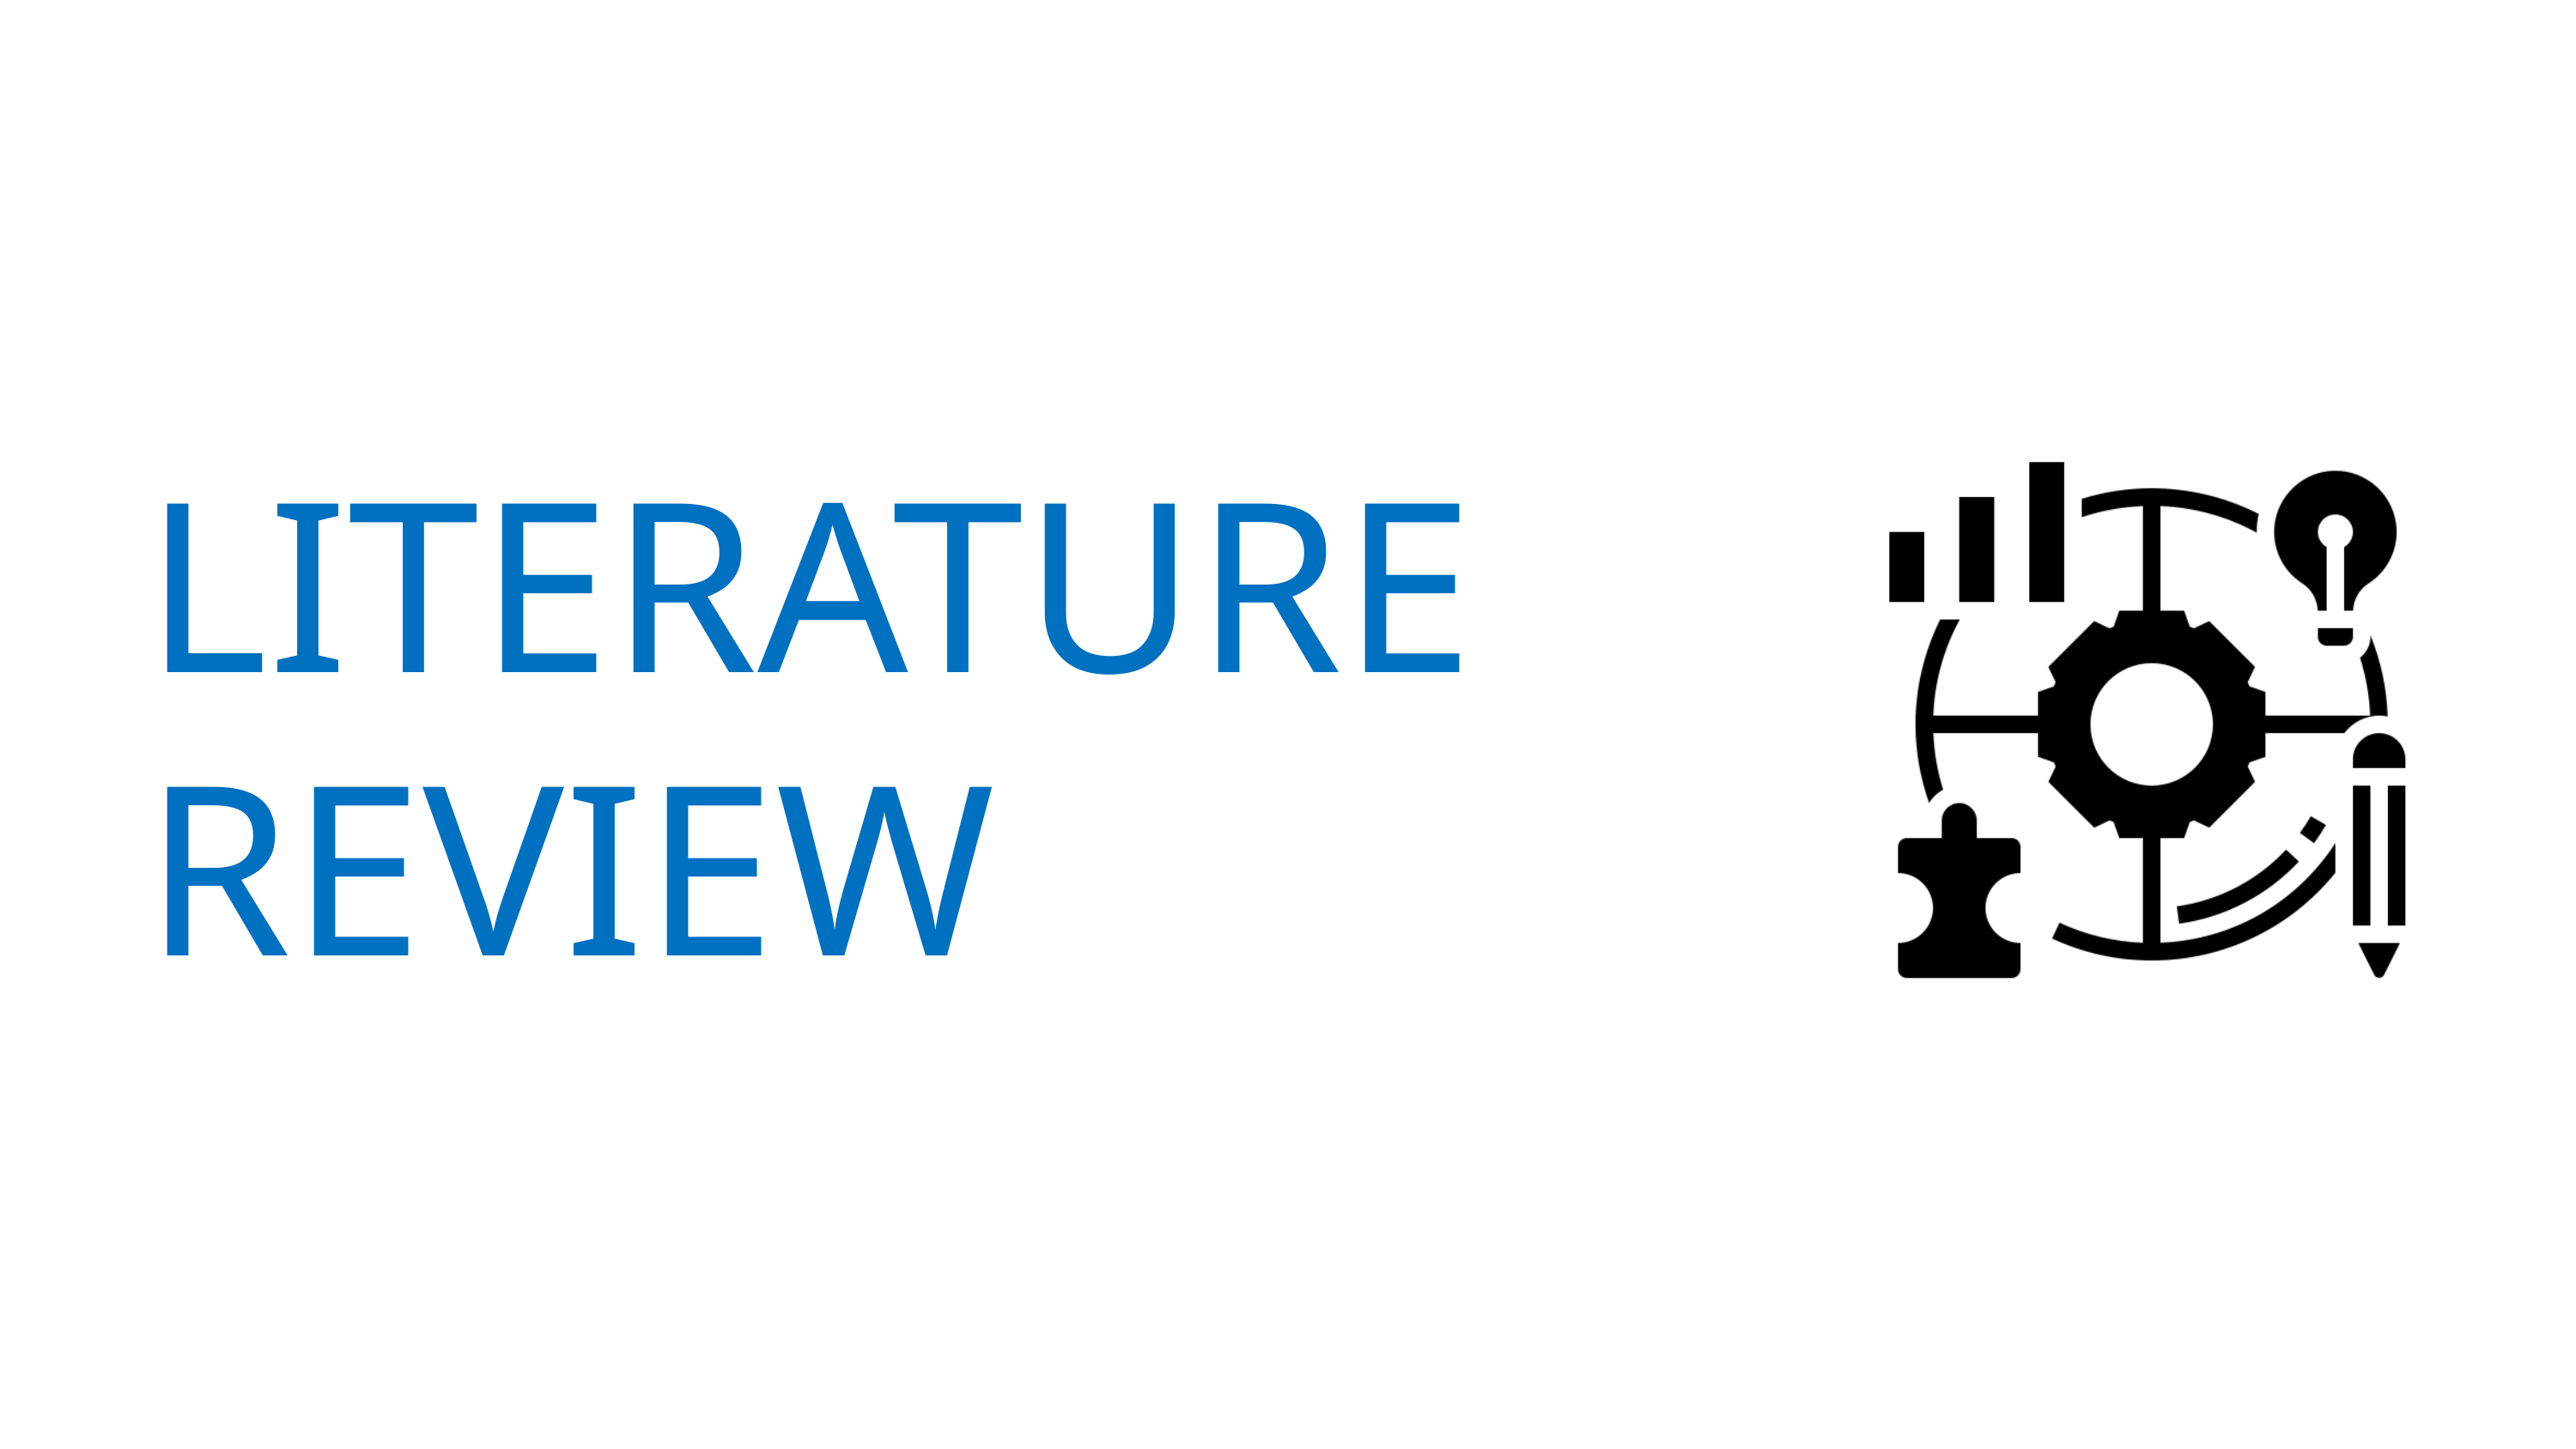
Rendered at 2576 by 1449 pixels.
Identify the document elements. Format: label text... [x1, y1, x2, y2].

text_box LITERATURE REVIEW [144, 436, 1648, 1003]
text_box [1872, 445, 2432, 1004]
